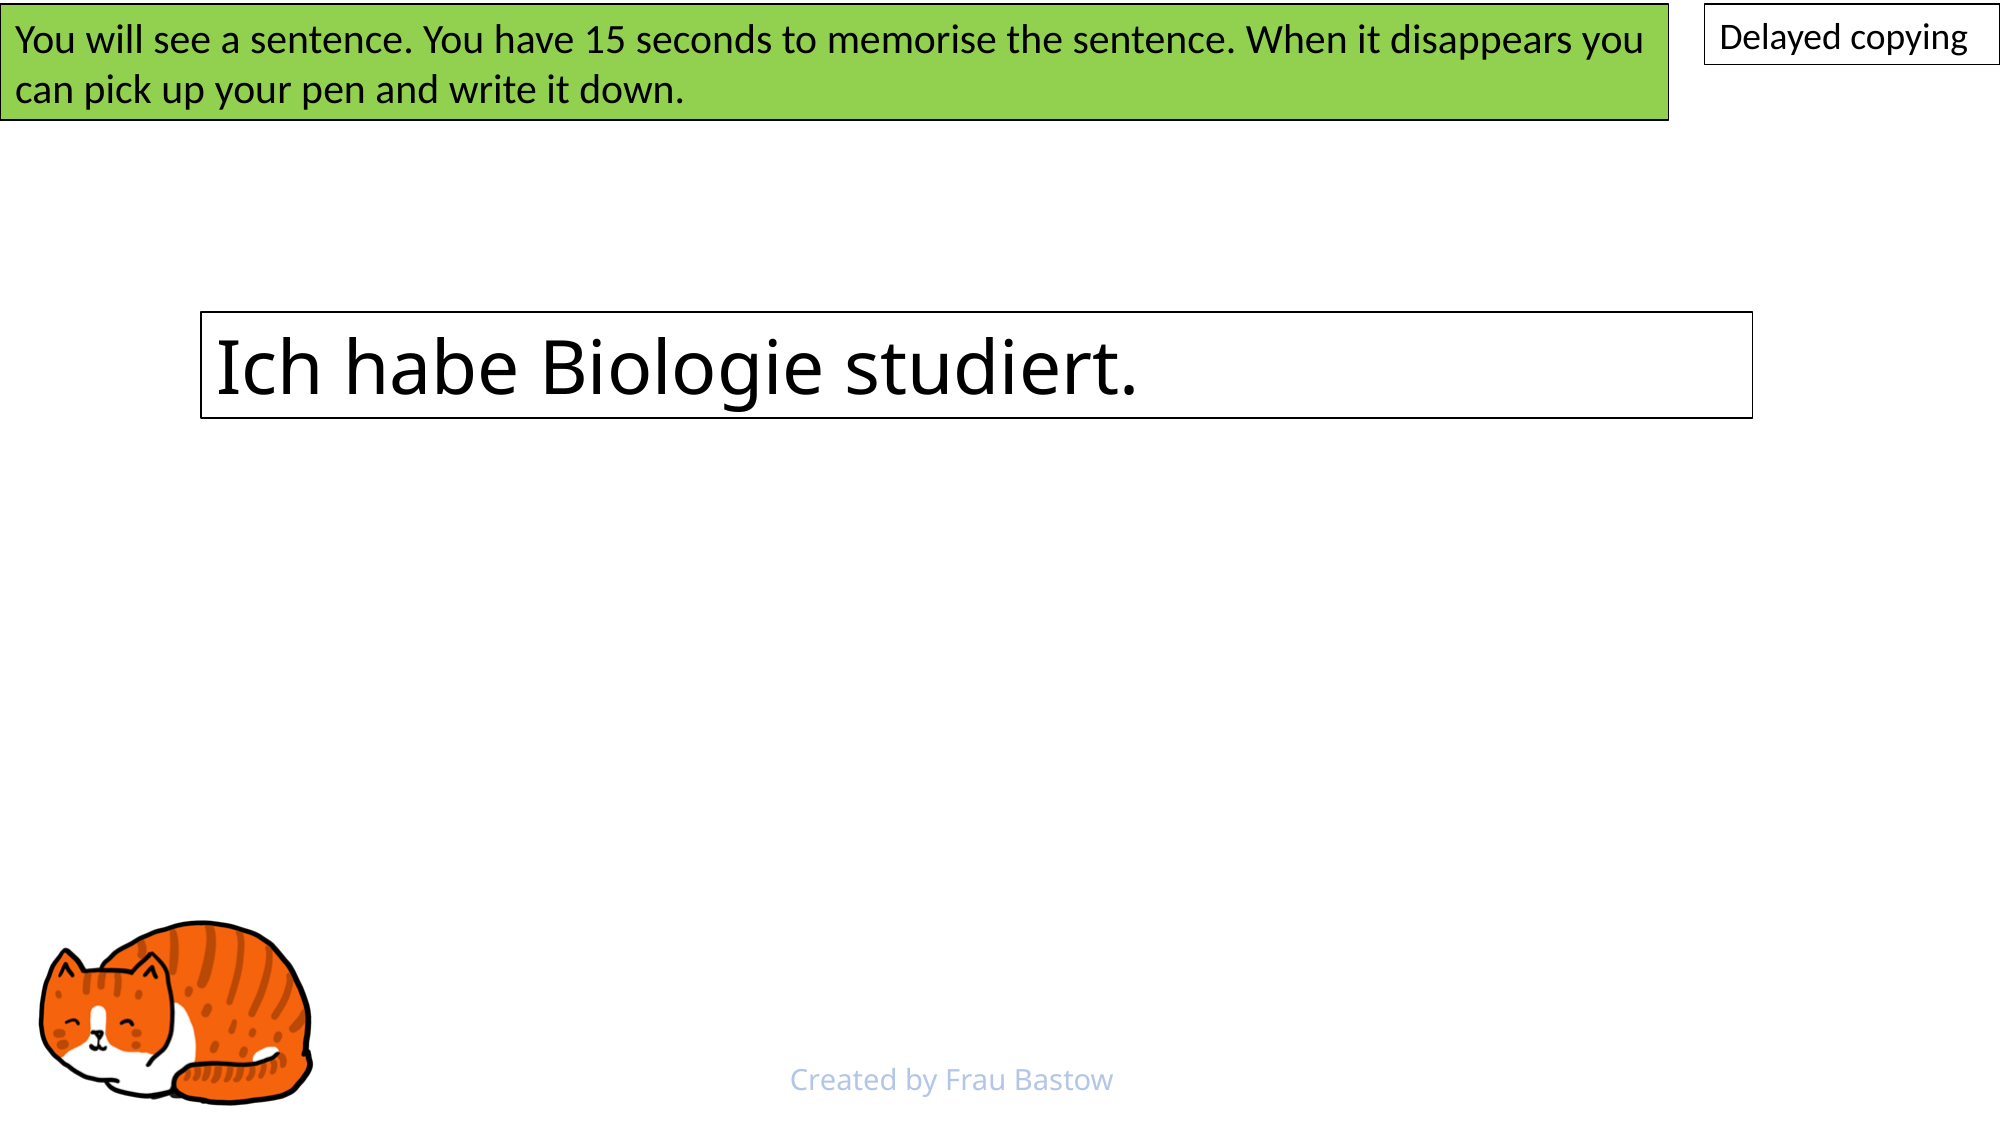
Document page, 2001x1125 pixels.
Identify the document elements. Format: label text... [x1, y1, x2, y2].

text_box You will see a sentence. You have 15 seconds to memorise the sentence. When it disappears you can pick up your pen and write it down. [0, 4, 1669, 121]
text_box Delayed copying [1704, 4, 2000, 65]
text_box Ich habe Biologie studiert. [201, 311, 1753, 418]
picture [33, 914, 319, 1112]
